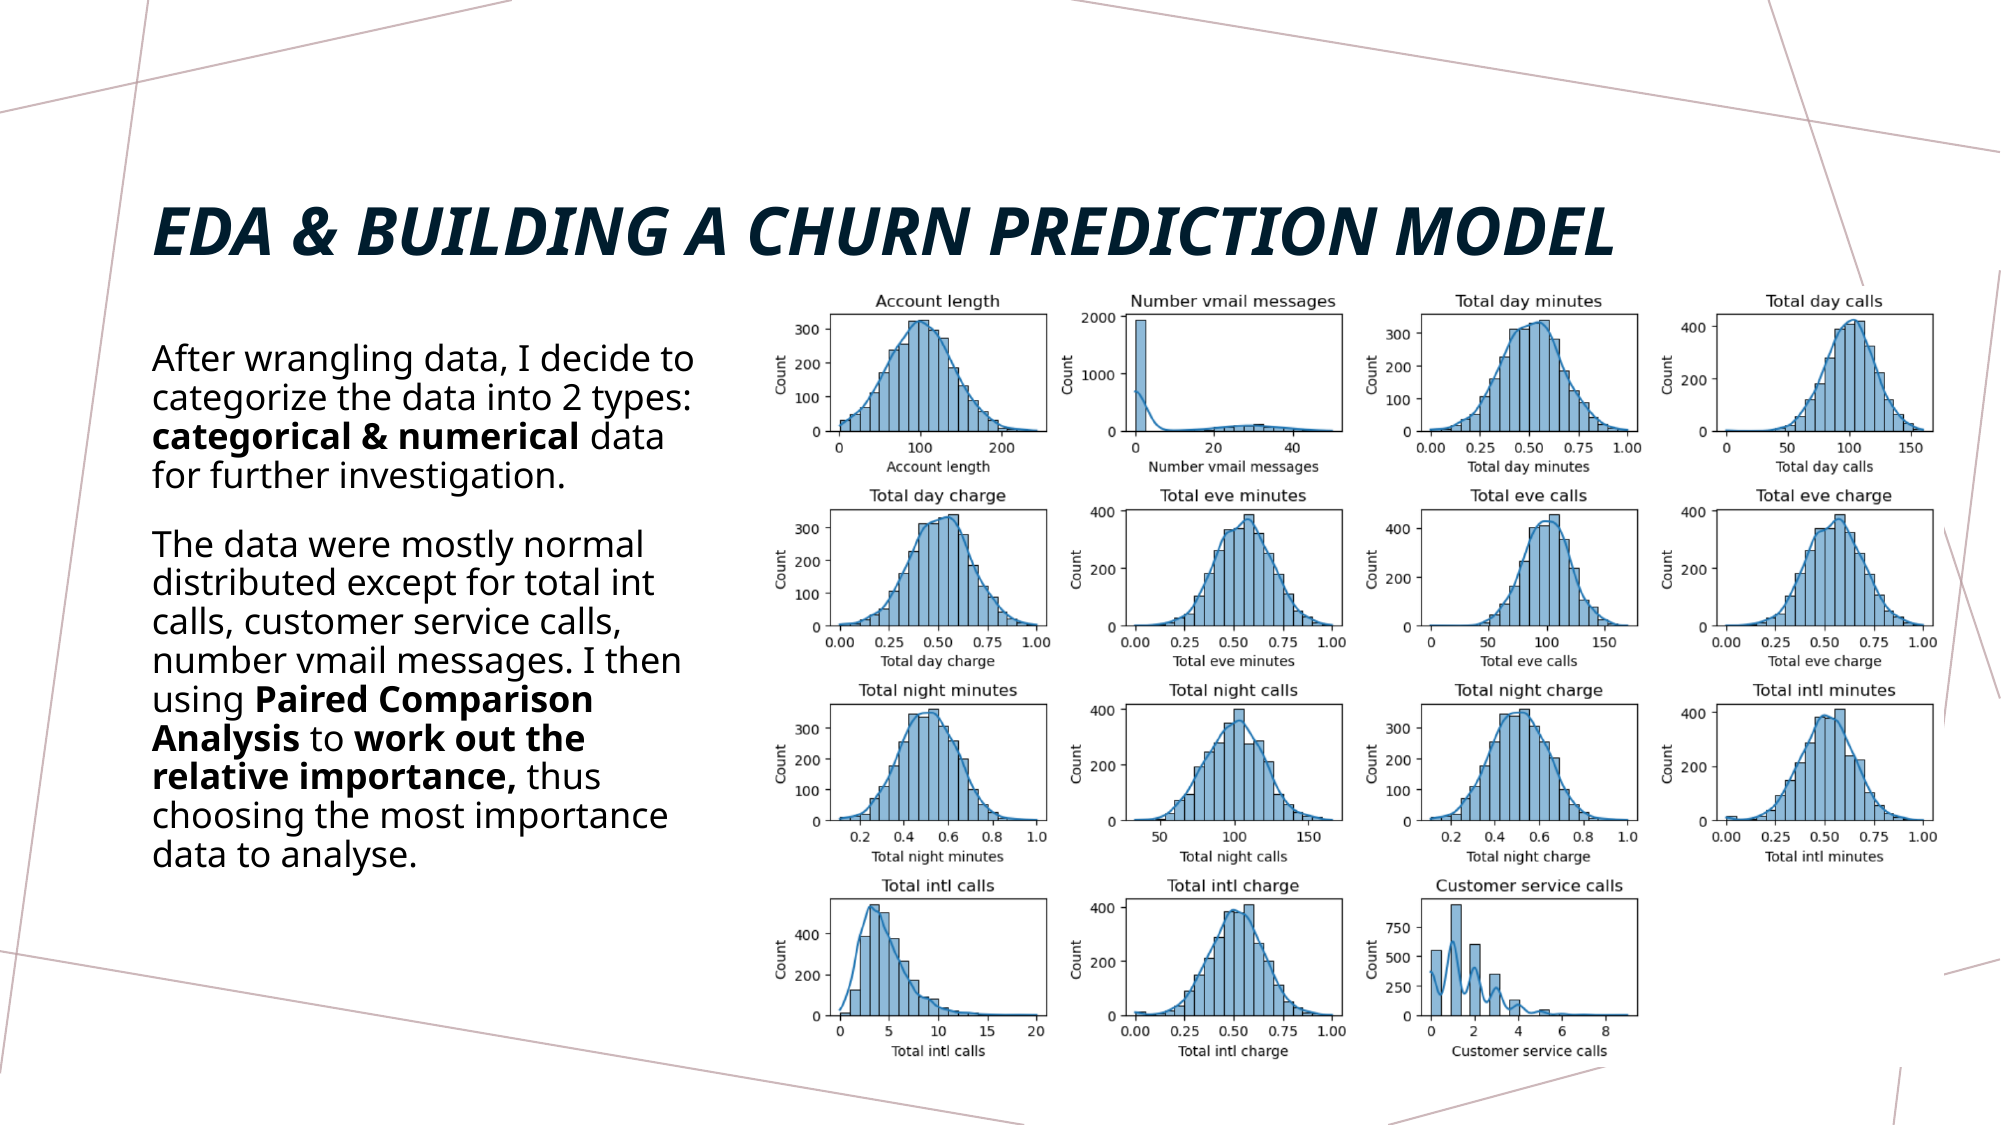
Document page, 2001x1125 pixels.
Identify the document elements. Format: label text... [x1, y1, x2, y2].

list After wrangling data, I decide to categorize the data into 2 types: categorical & numerical data for further investigation. The data were mostly normal distributed except for total int calls, customer service calls, number vmail messages. I then using Paired Comparison Analysis to work out the relative importance, thus choosing the most importance data to analyse. [136, 333, 718, 891]
picture [770, 285, 1945, 1067]
title EDA & Building a Churn Prediction Model [137, 59, 1863, 278]
